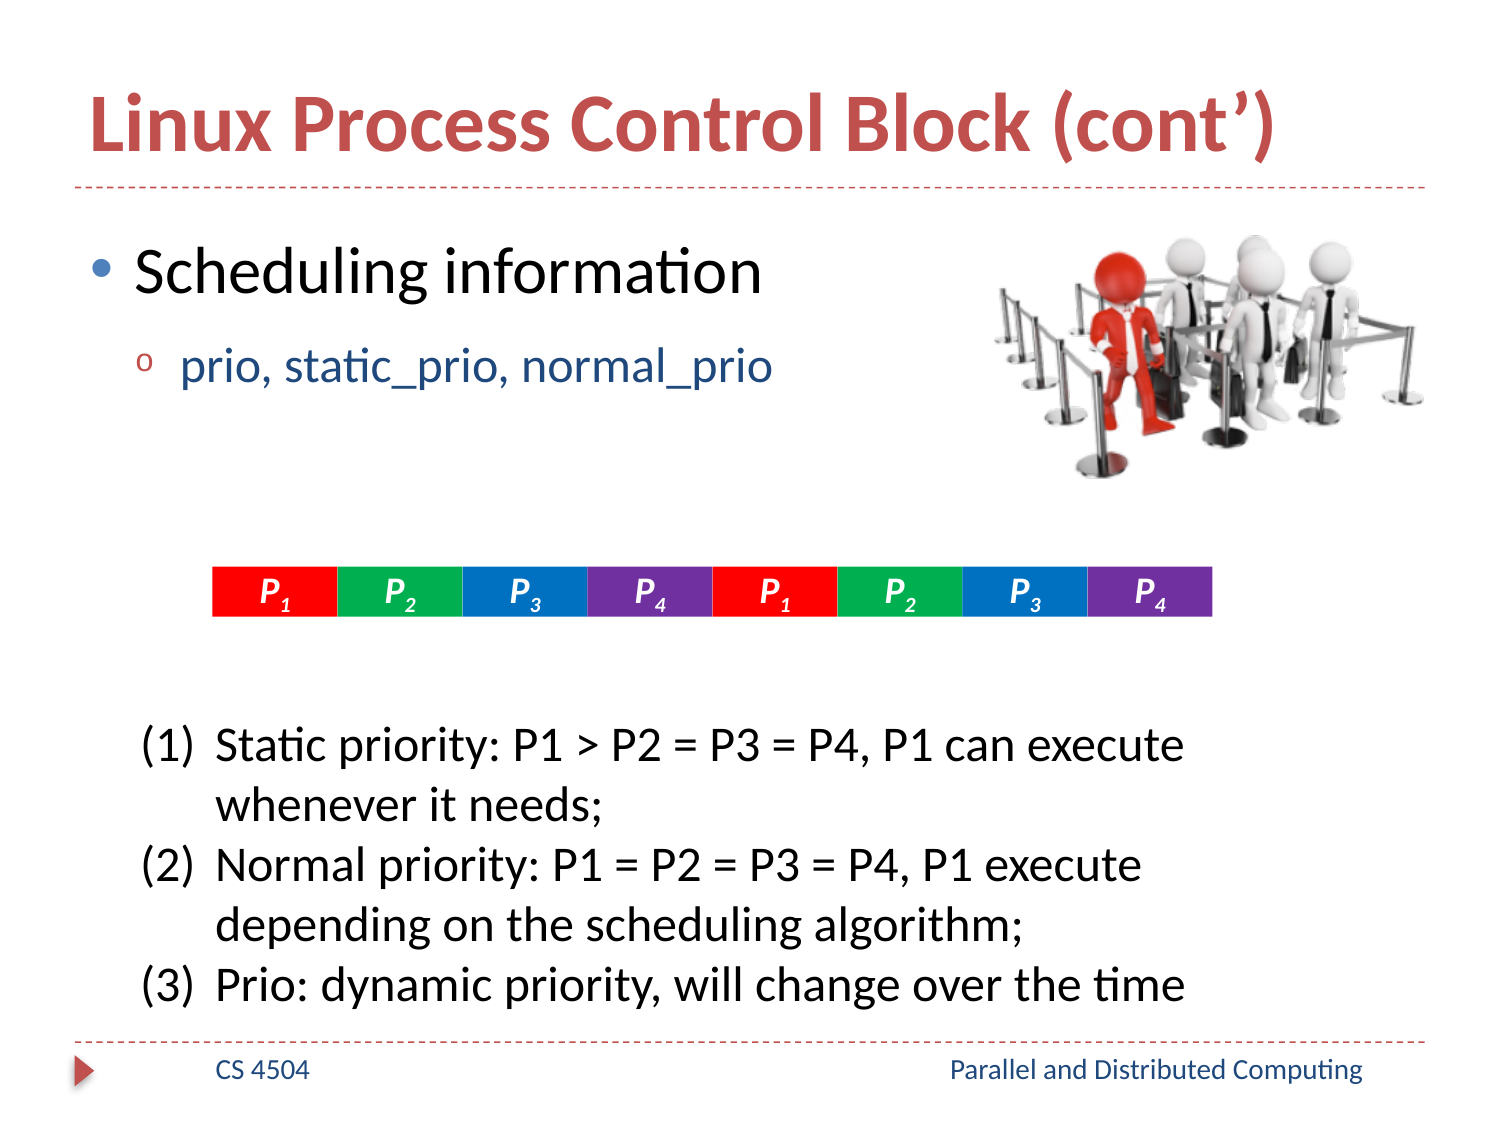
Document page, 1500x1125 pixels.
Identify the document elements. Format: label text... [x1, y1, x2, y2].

text_box Static priority: P1 > P2 = P3 = P4, P1 can execute whenever it needs; Normal priority: P1 = P2 = P3 = P4, P1 execute depending on the scheduling algorithm; Prio: dynamic priority, will change over the time [125, 704, 1350, 1020]
slide_number Parallel and Distributed Computing [887, 1042, 1426, 1103]
text_box P2 [336, 565, 461, 618]
picture [993, 114, 1426, 577]
text_box P1 [211, 565, 336, 618]
text_box P3 [961, 565, 1086, 618]
text_box P2 [836, 565, 961, 618]
text_box P1 [711, 565, 836, 618]
text_box P3 [461, 565, 586, 618]
list Scheduling information prio, static_prio, normal_prio [75, 200, 986, 425]
slide_number CS 4504 [100, 1042, 426, 1103]
title Linux Process Control Block (cont’) [75, 12, 1425, 175]
text_box P4 [586, 565, 711, 618]
text_box P4 [1086, 587, 1214, 618]
